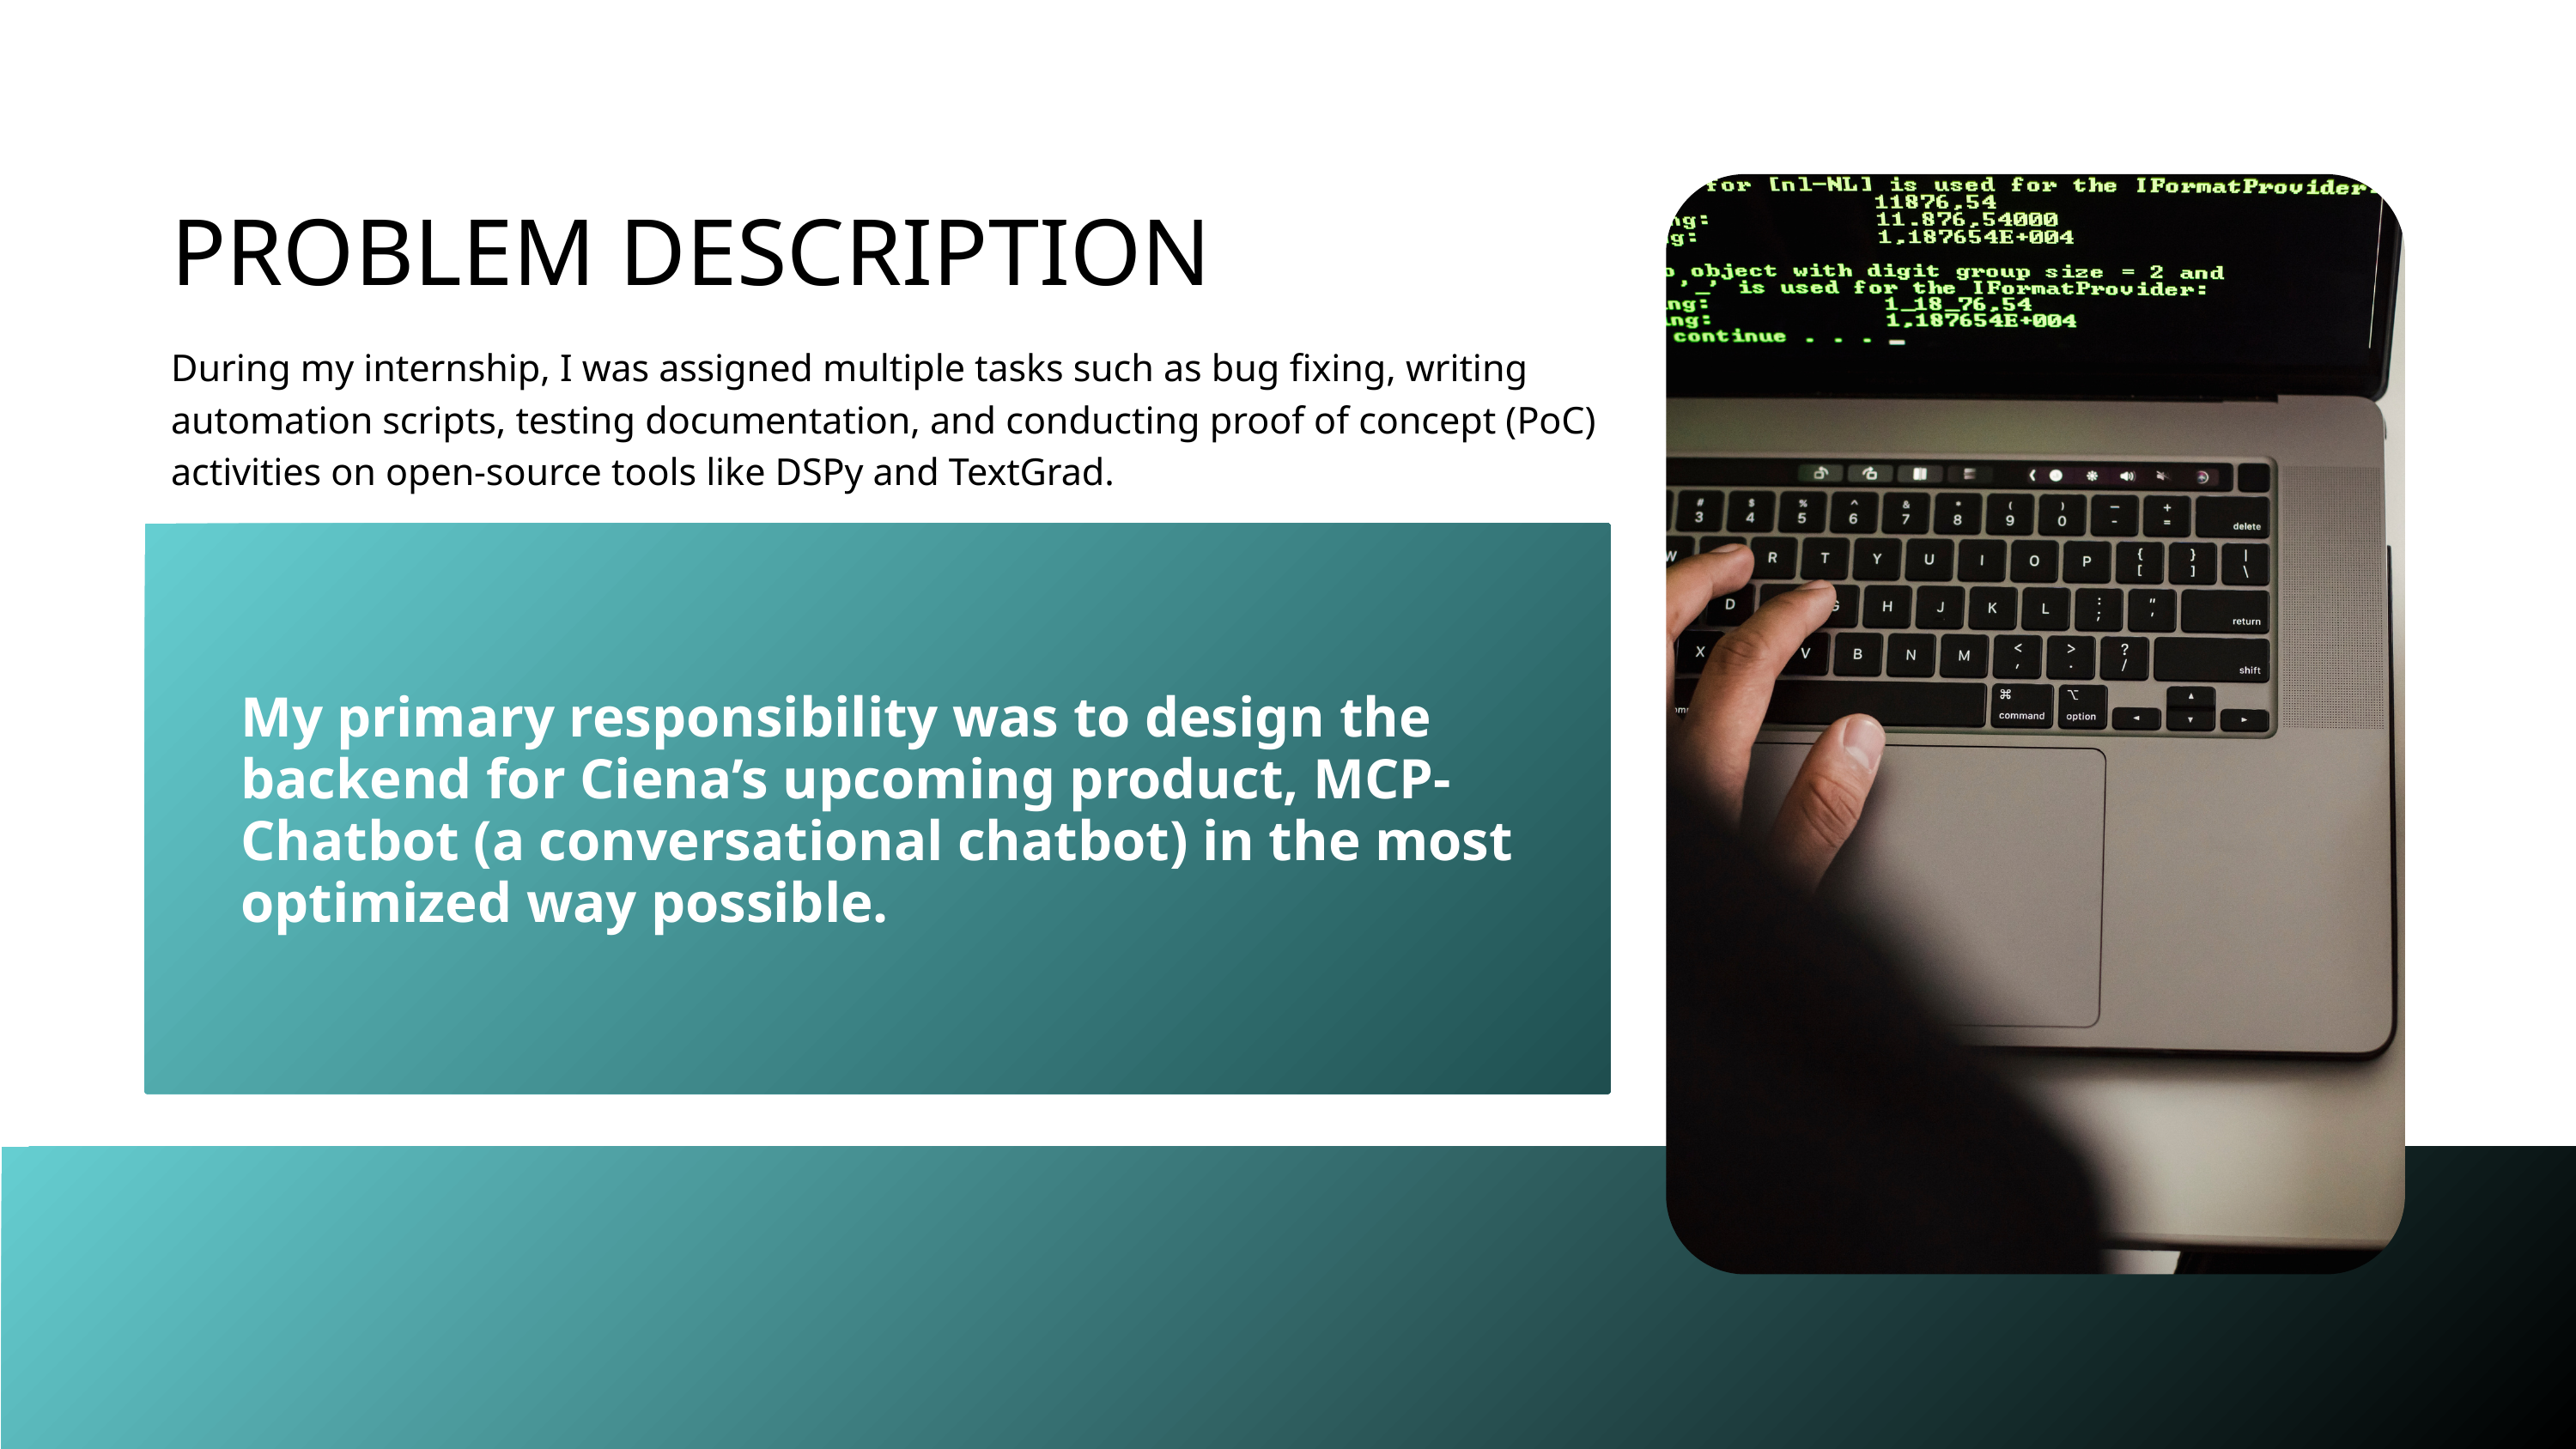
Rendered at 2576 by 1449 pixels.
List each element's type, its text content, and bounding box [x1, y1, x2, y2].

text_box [1, 1146, 2576, 1449]
text_box During my internship, I was assigned multiple tasks such as bug fixing, writing automation scripts, testing documentation, and conducting proof of concept (PoC) activities on open-source tools like DSPy and TextGrad. [171, 337, 1611, 494]
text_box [144, 523, 1611, 1094]
text_box PROBLEM DESCRIPTION [171, 200, 1407, 305]
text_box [1665, 173, 2406, 1275]
